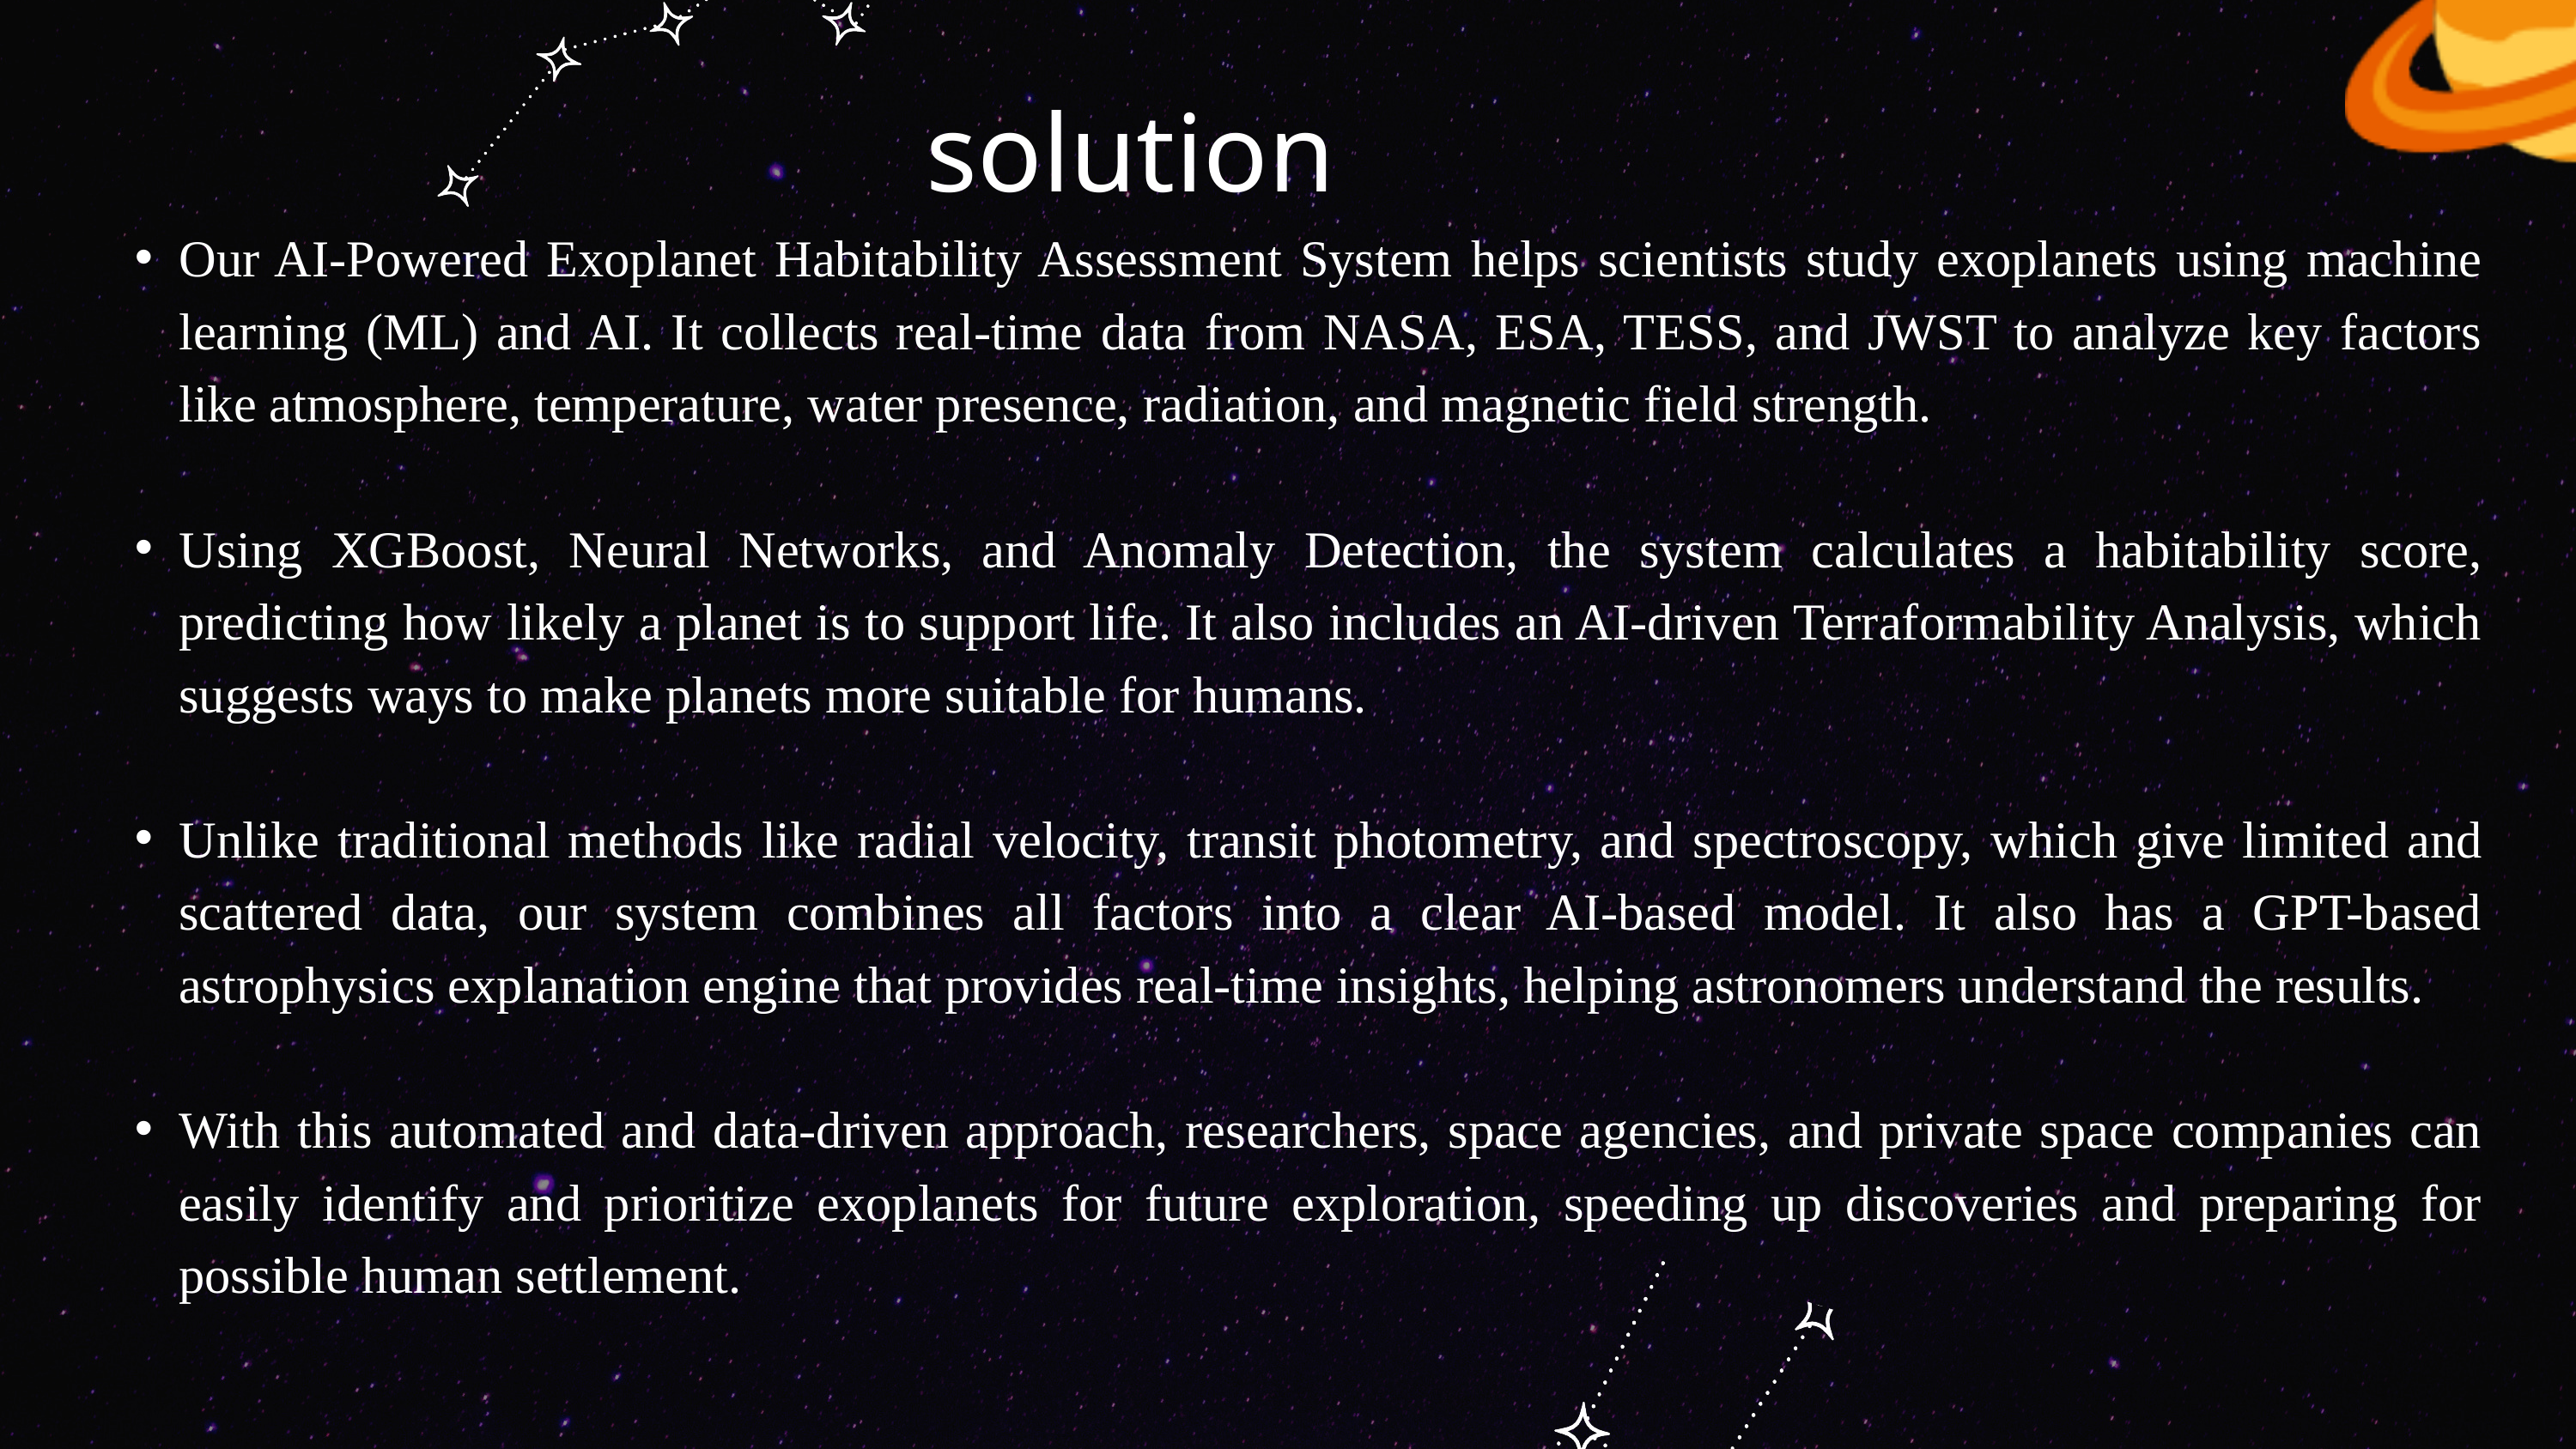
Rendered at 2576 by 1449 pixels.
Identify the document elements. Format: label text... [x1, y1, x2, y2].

text_box [1235, 1377, 1823, 1449]
text_box [0, 0, 2576, 1449]
text_box [437, 0, 977, 207]
text_box [2345, 0, 2576, 167]
text_box Our AI-Powered Exoplanet Habitability Assessment System helps scientists study exoplanets using machine learning (ML) and AI. It collects real-time data from NASA, ESA, TESS, and JWST to analyze key factors like atmosphere, temperature, water presence, radiation, and magnetic field strength. Using XGBoost, Neural Networks, and Anomaly Detection, the system calculates a habitability score, predicting how likely a planet is to support life. It also includes an AI-driven Terraformability Analysis, which suggests ways to make planets more suitable for humans. Unlike traditional methods like radial velocity, transit photometry, and spectroscopy, which give limited and scattered data, our system combines all factors into a clear AI-based model. It also has a GPT-based astrophysics explanation engine that provides real-time insights, helping astronomers understand the results. With this automated and data-driven approach, researchers, space agencies, and private space companies can easily identify and prioritize exoplanets for future exploration, speeding up discoveries and preparing for possible human settlement. [90, 215, 2486, 1377]
text_box solution [926, 114, 1843, 214]
